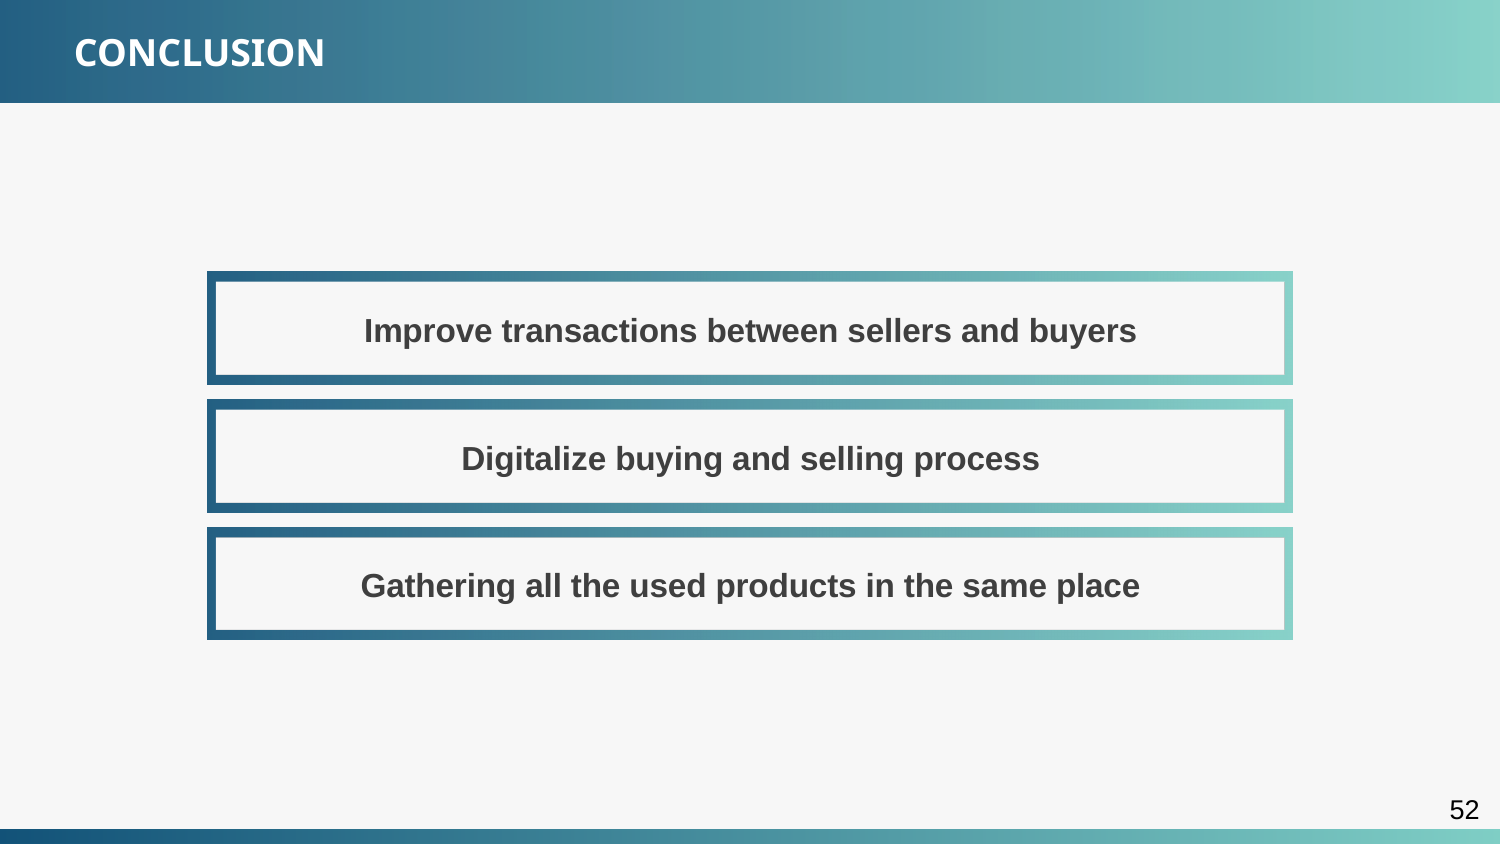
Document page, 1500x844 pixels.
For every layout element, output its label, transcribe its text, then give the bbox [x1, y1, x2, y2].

picture [0, 0, 1500, 104]
picture [0, 829, 1500, 844]
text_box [206, 271, 1294, 641]
slide_number 52 [1443, 792, 1486, 828]
